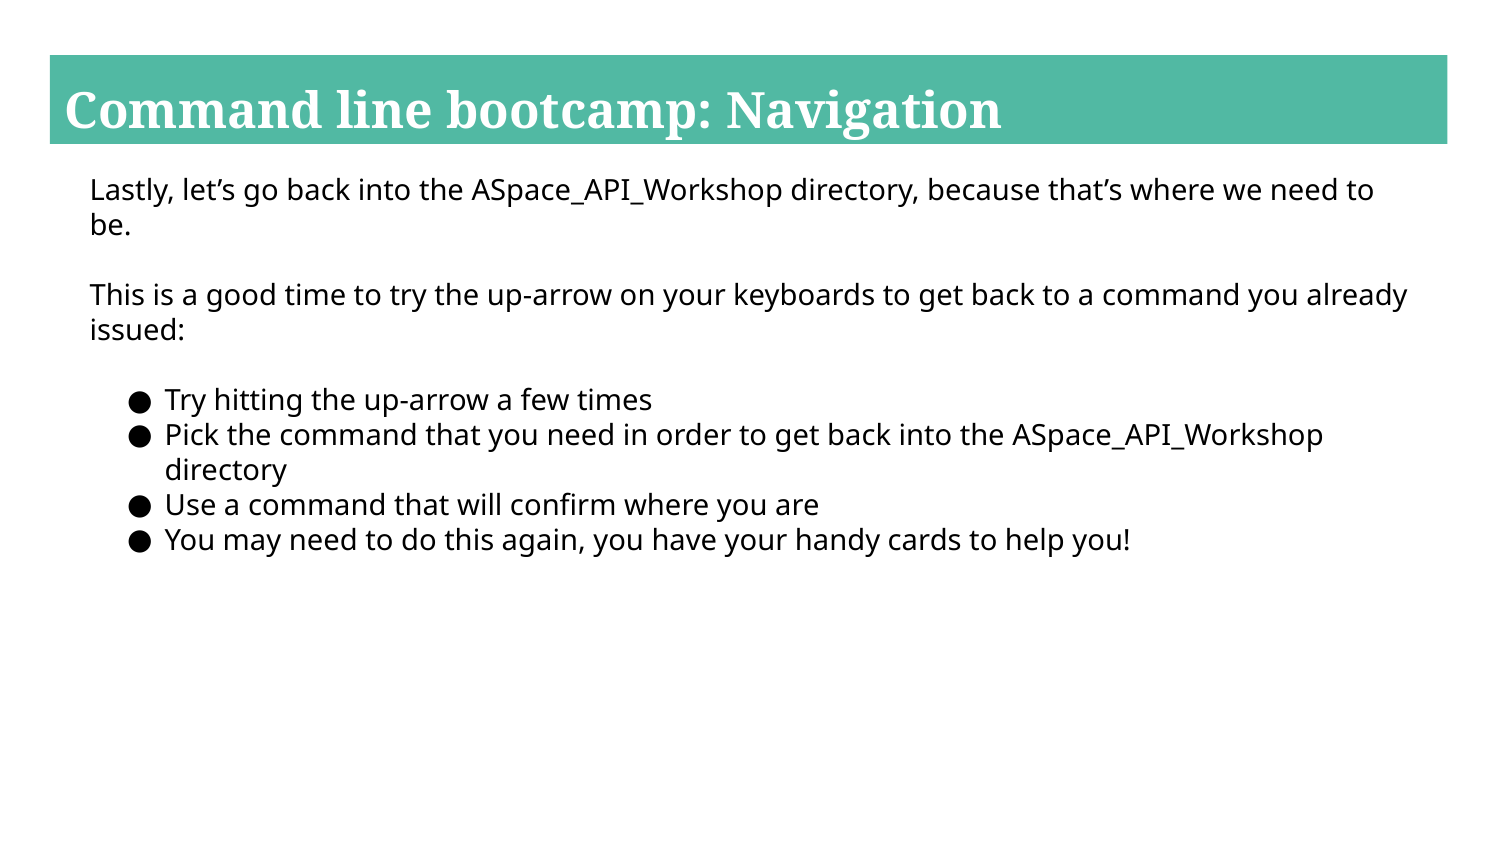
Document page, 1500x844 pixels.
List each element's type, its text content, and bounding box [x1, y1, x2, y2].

text_box Lastly, let’s go back into the ASpace_API_Workshop directory, because that’s where we need to be. This is a good time to try the up-arrow on your keyboards to get back to a command you already issued: Try hitting the up-arrow a few times Pick the command that you need in order to get back into the ASpace_API_Workshop directory Use a command that will confirm where you are You may need to do this again, you have your handy cards to help you! [74, 156, 1426, 227]
title Command line bootcamp: Navigation [49, 55, 1448, 144]
